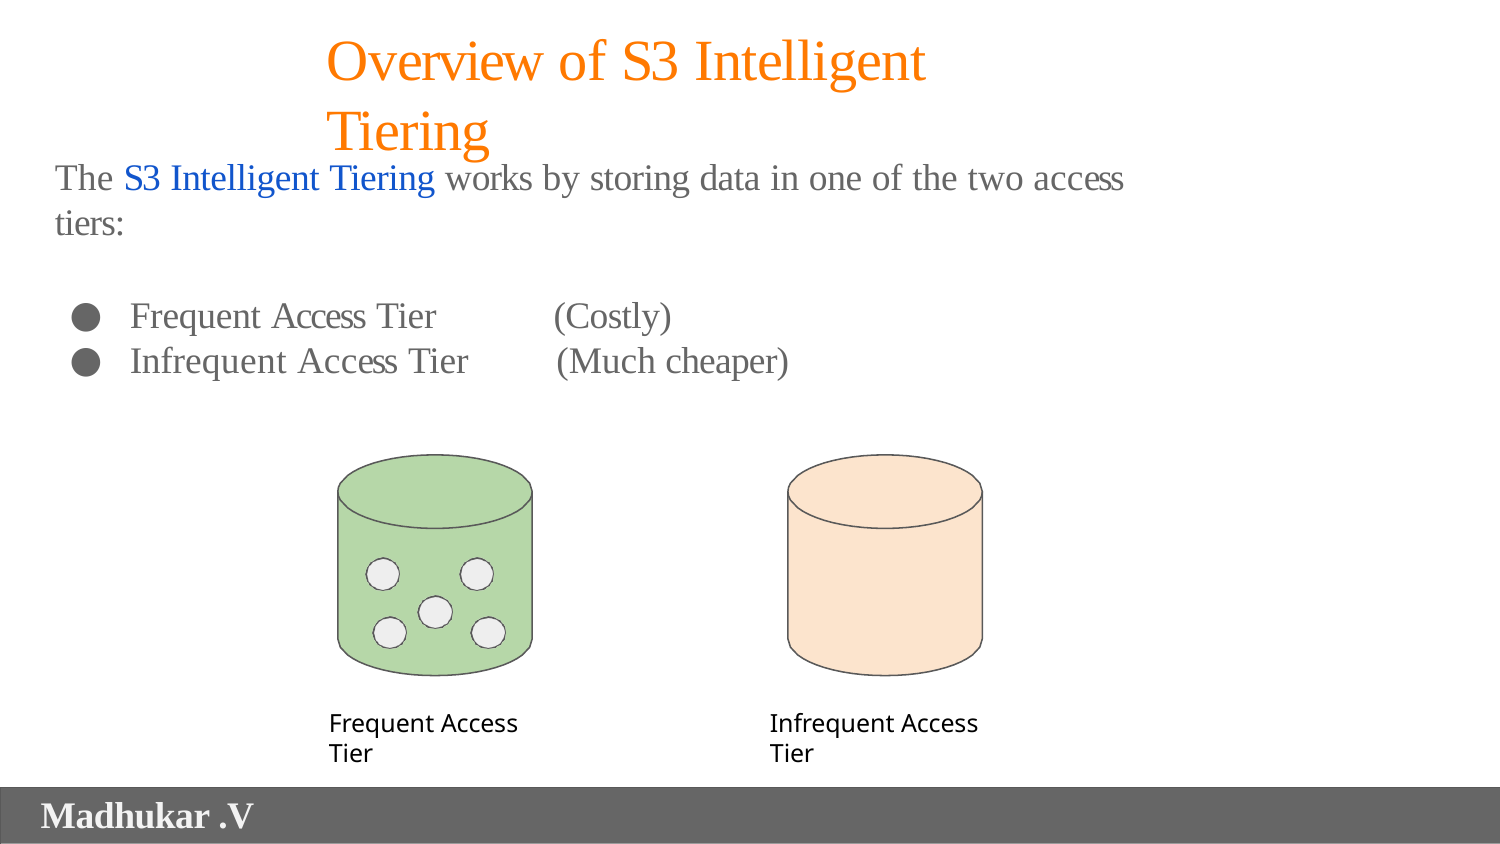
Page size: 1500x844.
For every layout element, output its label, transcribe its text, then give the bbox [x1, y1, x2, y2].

text_box The S3 Intelligent Tiering works by storing data in one of the two access tiers: Frequent Access Tier (Costly) Infrequent Access Tier (Much cheaper) [52, 151, 1159, 381]
text_box Infrequent Access Tier [767, 705, 1019, 768]
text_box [0, 786, 1500, 844]
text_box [336, 453, 534, 677]
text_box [786, 453, 984, 677]
title Overview of S3 Intelligent Tiering [324, 20, 1089, 151]
text_box Frequent Access Tier [326, 705, 565, 768]
